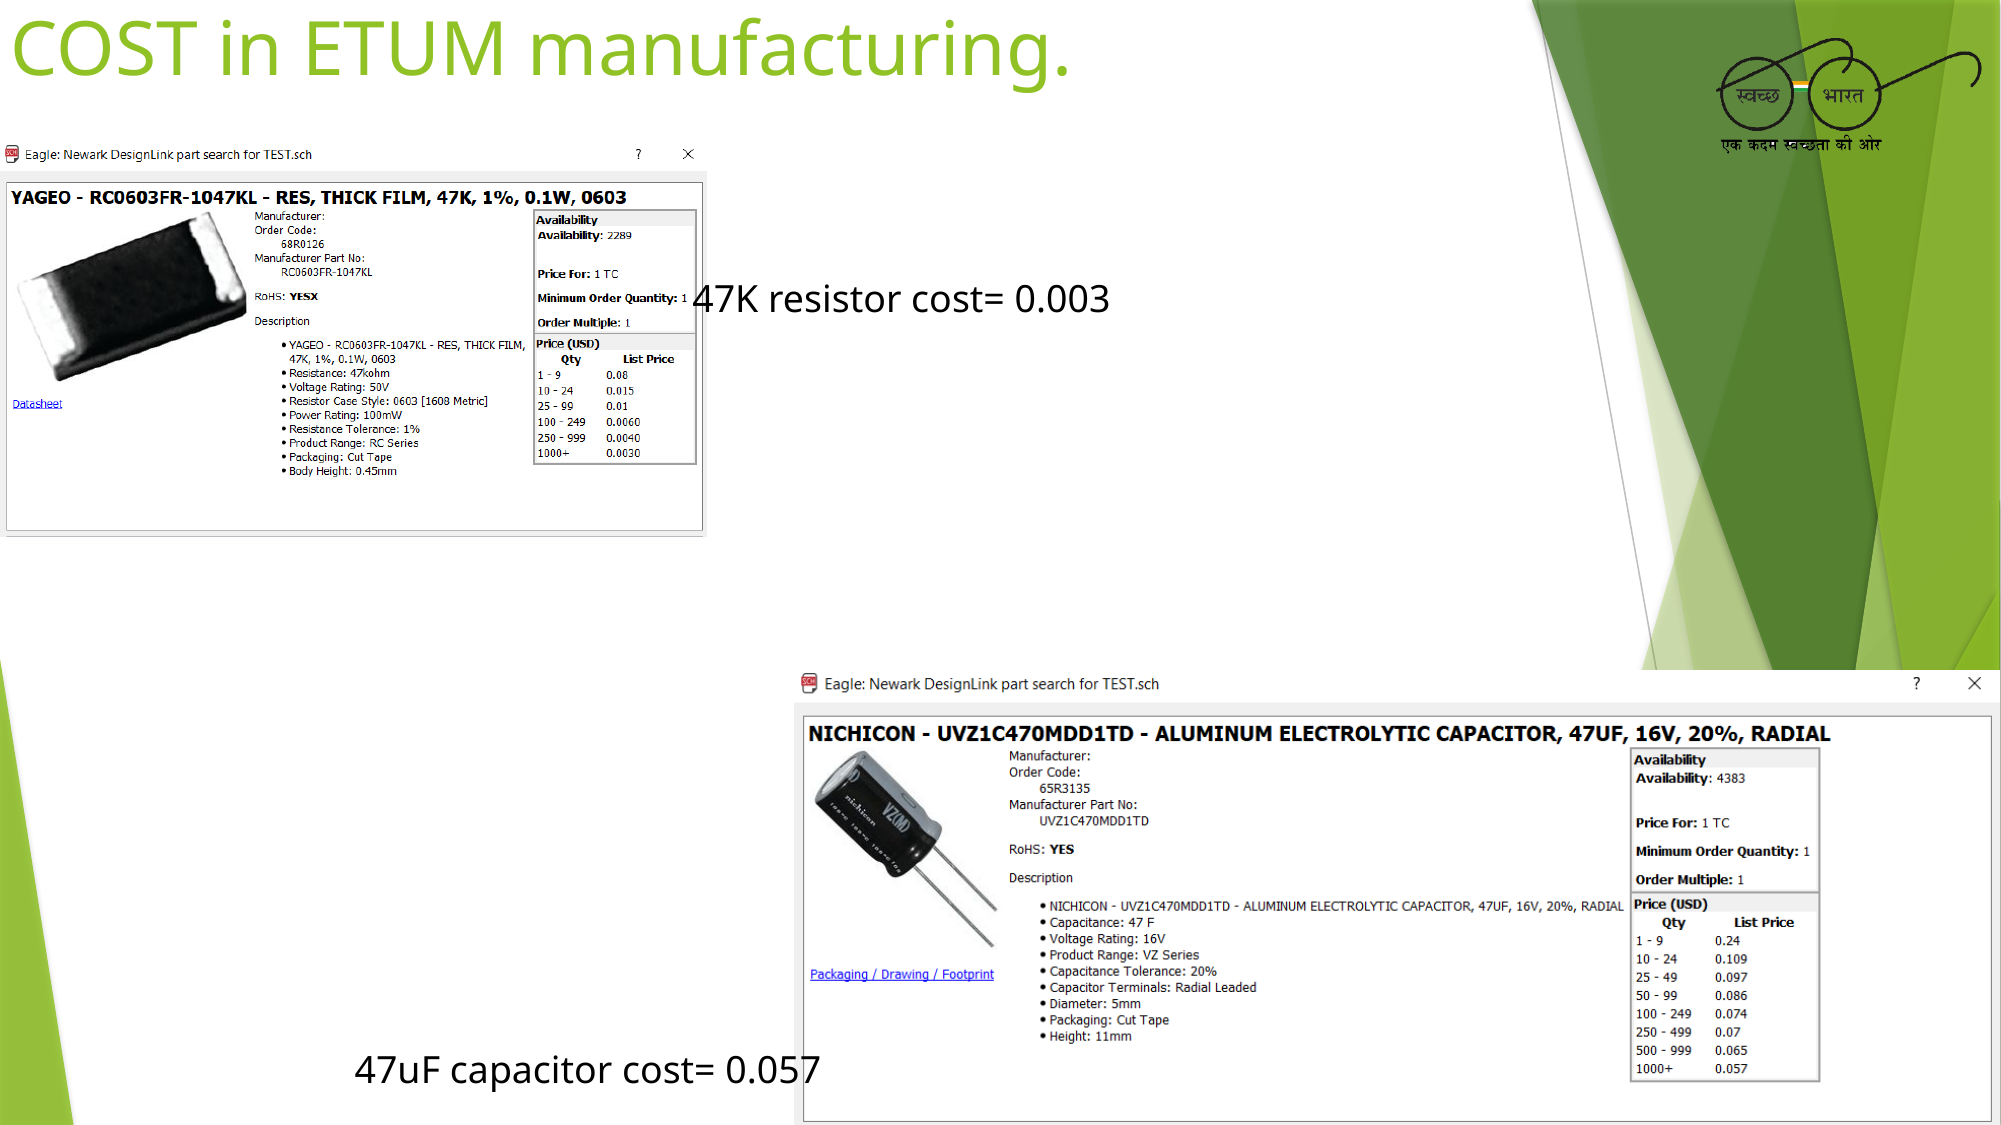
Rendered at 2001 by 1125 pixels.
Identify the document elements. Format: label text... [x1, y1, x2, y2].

title COST in ETUM manufacturing. [0, 0, 1721, 164]
picture [1708, 18, 1984, 164]
picture [0, 144, 707, 538]
picture [794, 670, 2000, 1125]
text_box 47K resistor cost= 0.003 [710, 267, 1126, 327]
text_box 47uF capacitor cost= 0.057 [339, 1039, 789, 1099]
